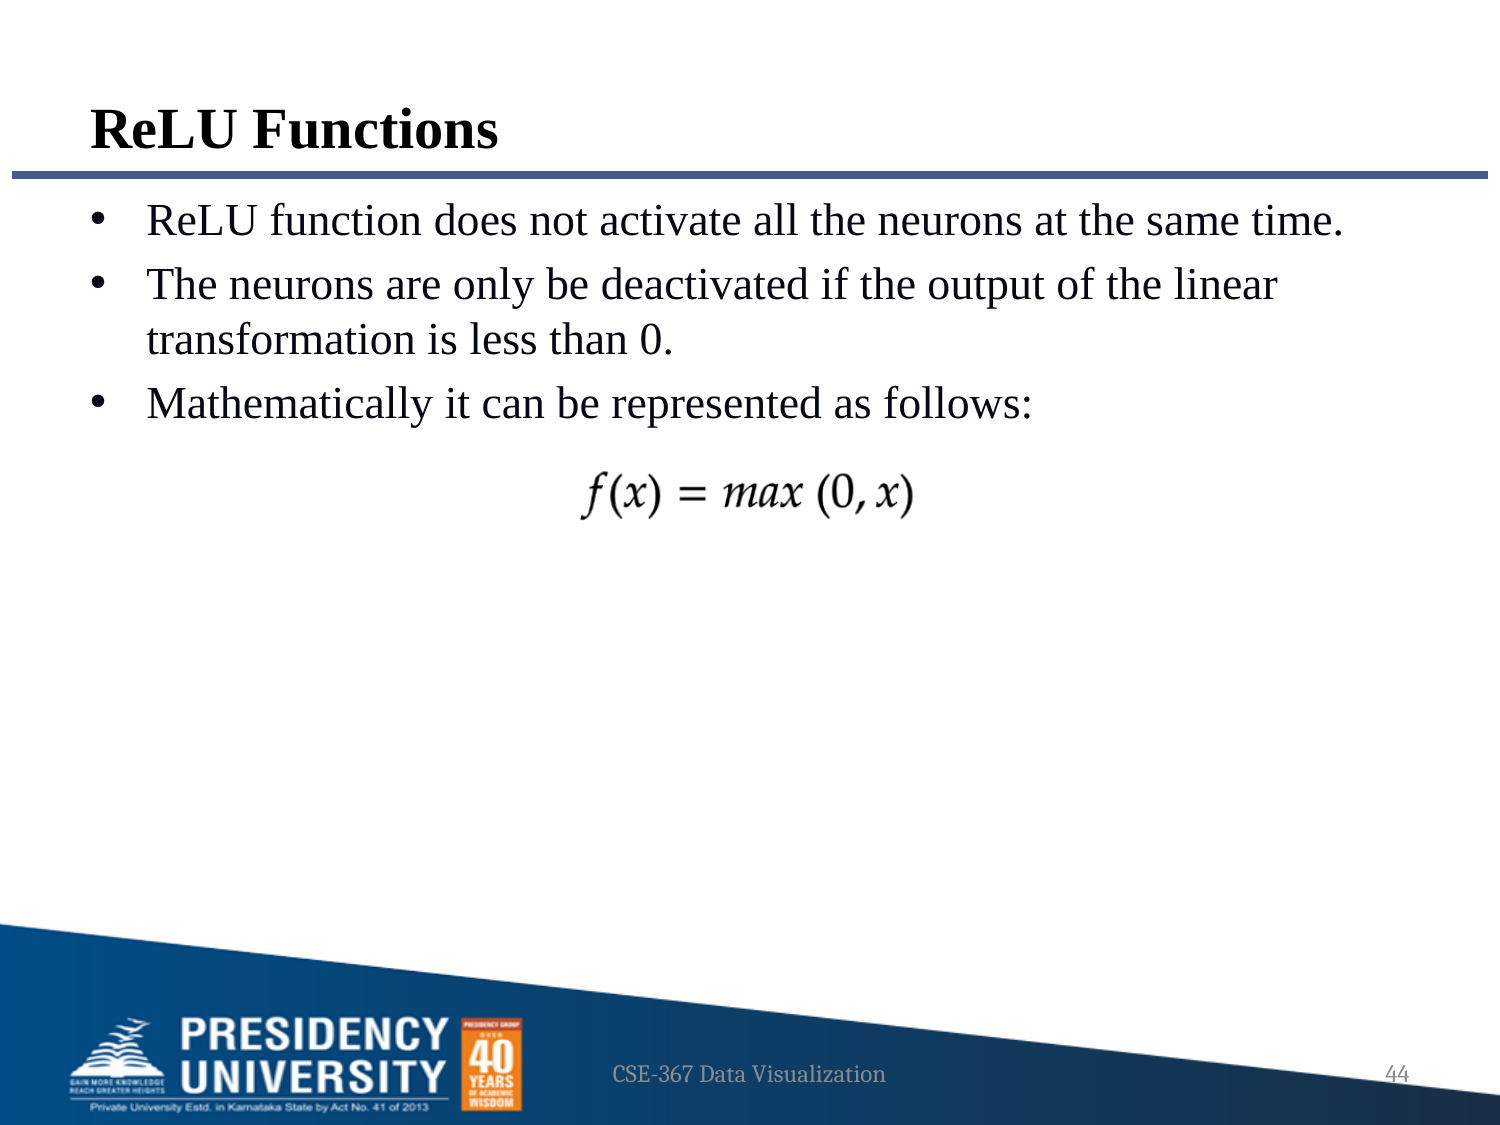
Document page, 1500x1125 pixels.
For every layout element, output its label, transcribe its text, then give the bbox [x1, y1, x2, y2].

list ReLU function does not activate all the neurons at the same time. The neurons are only be deactivated if the output of the linear transformation is less than 0. Mathematically it can be represented as follows: [75, 182, 1450, 938]
title ReLU Functions [75, 50, 1425, 168]
footer CSE-367 Data Visualization [512, 1042, 988, 1103]
picture [0, 921, 1500, 1125]
slide_number 44 [1074, 1042, 1425, 1103]
picture [555, 443, 944, 563]
